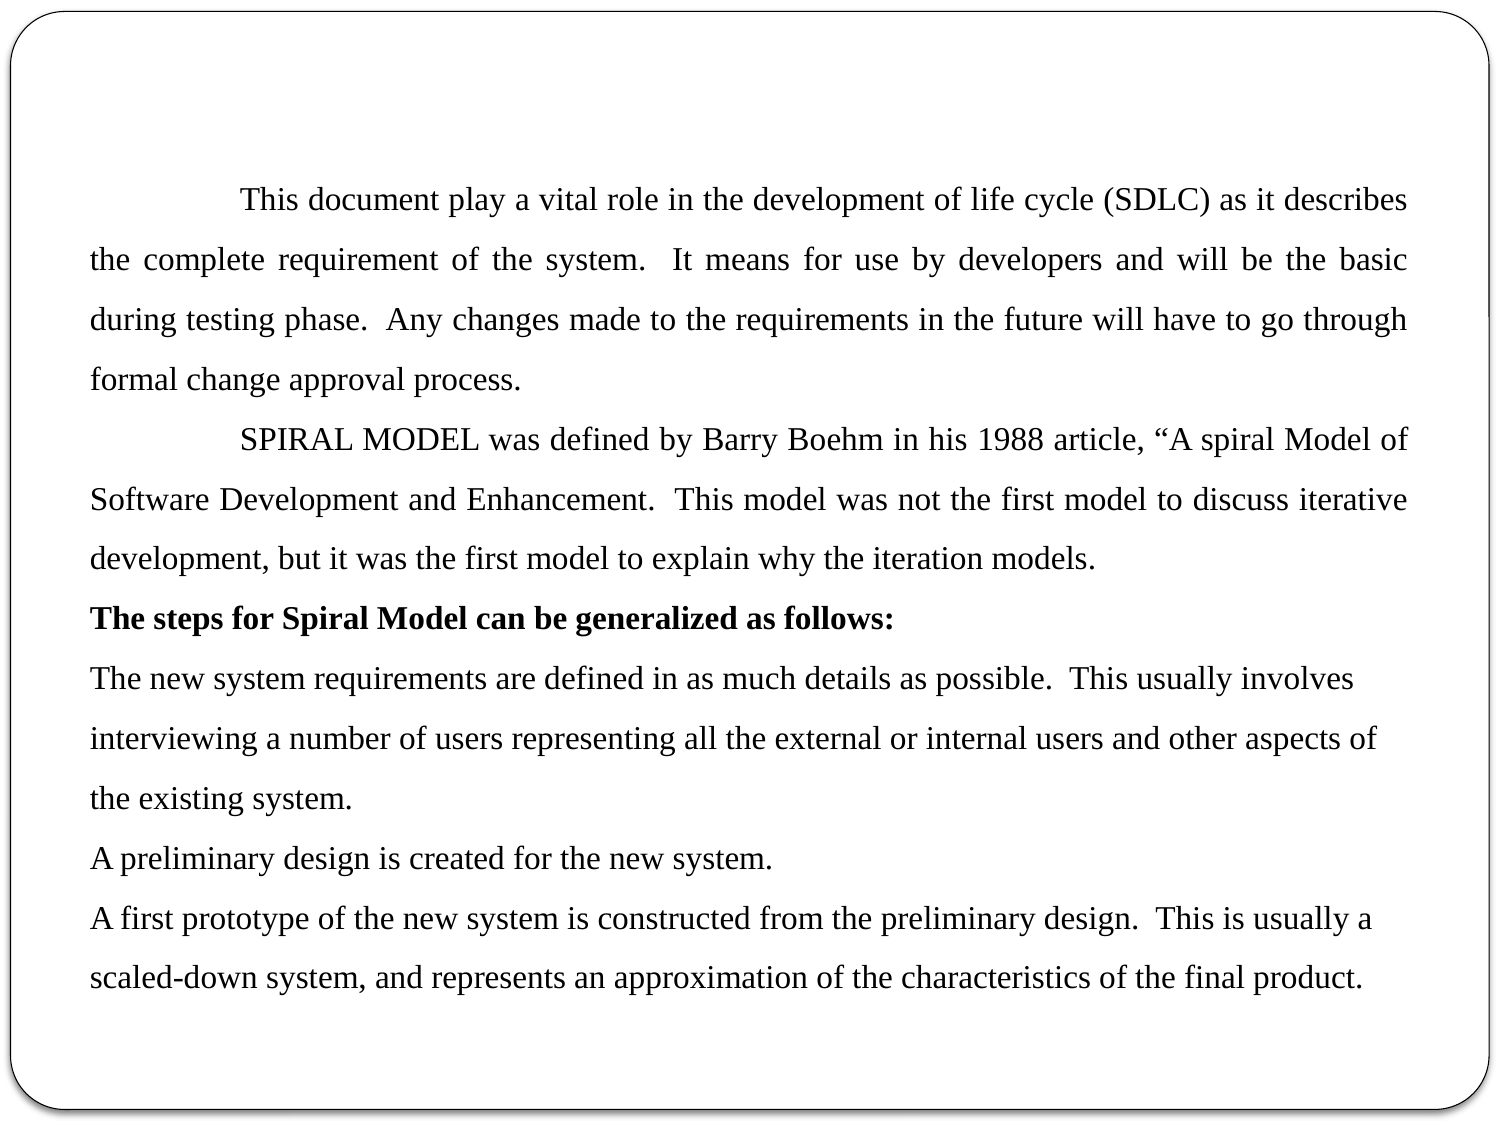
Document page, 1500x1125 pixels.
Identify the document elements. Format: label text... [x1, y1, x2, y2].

text_box This document play a vital role in the development of life cycle (SDLC) as it describes the complete requirement of the system. It means for use by developers and will be the basic during testing phase. Any changes made to the requirements in the future will have to go through formal change approval process. SPIRAL MODEL was defined by Barry Boehm in his 1988 article, “A spiral Model of Software Development and Enhancement. This model was not the first model to discuss iterative development, but it was the first model to explain why the iteration models. The steps for Spiral Model can be generalized as follows: The new system requirements are defined in as much details as possible. This usually involves interviewing a number of users representing all the external or internal users and other aspects of the existing system. A preliminary design is created for the new system. A first prototype of the new system is constructed from the preliminary design. This is usually a scaled-down system, and represents an approximation of the characteristics of the final product. [74, 149, 1425, 1103]
